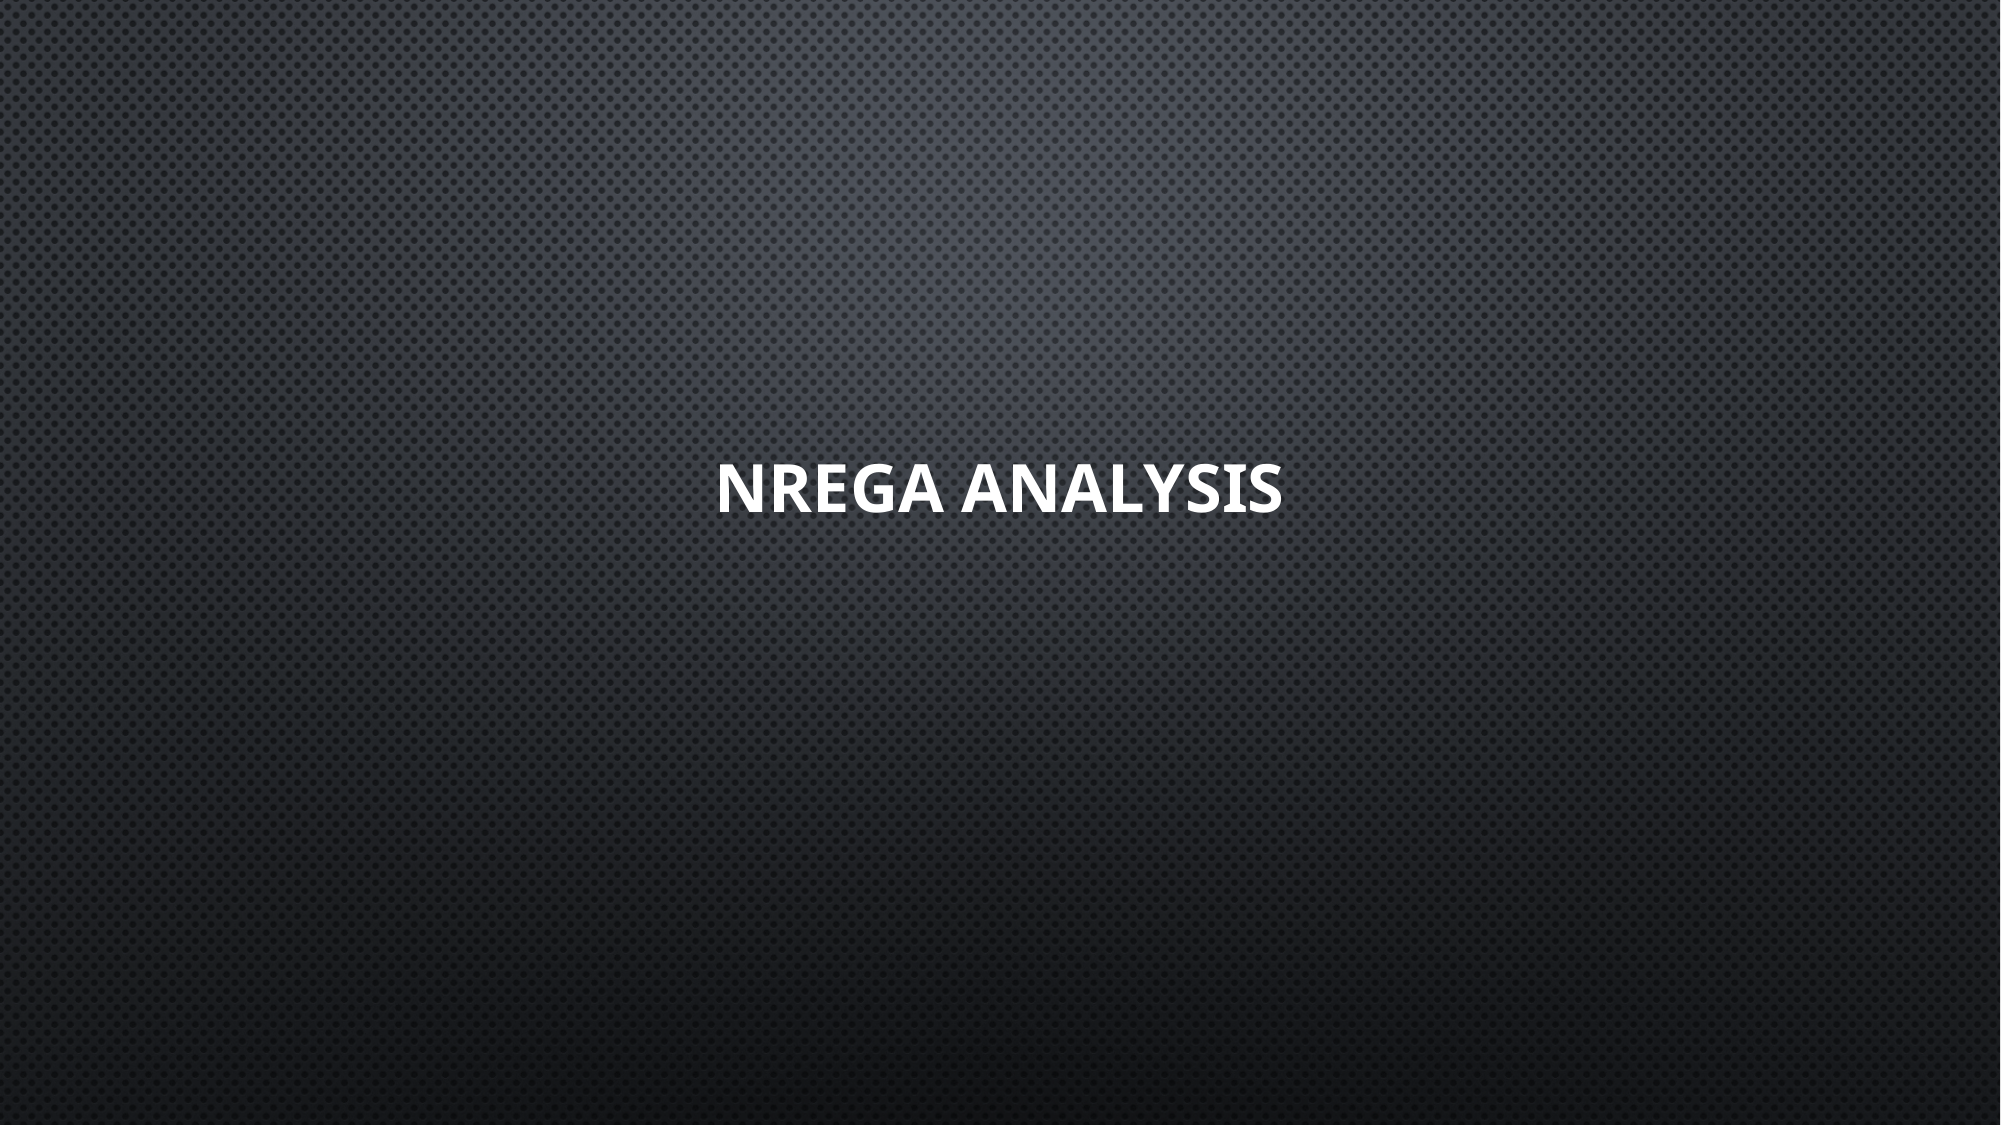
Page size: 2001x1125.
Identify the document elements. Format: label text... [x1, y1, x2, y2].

title NREGA Analysis [261, 426, 1739, 534]
